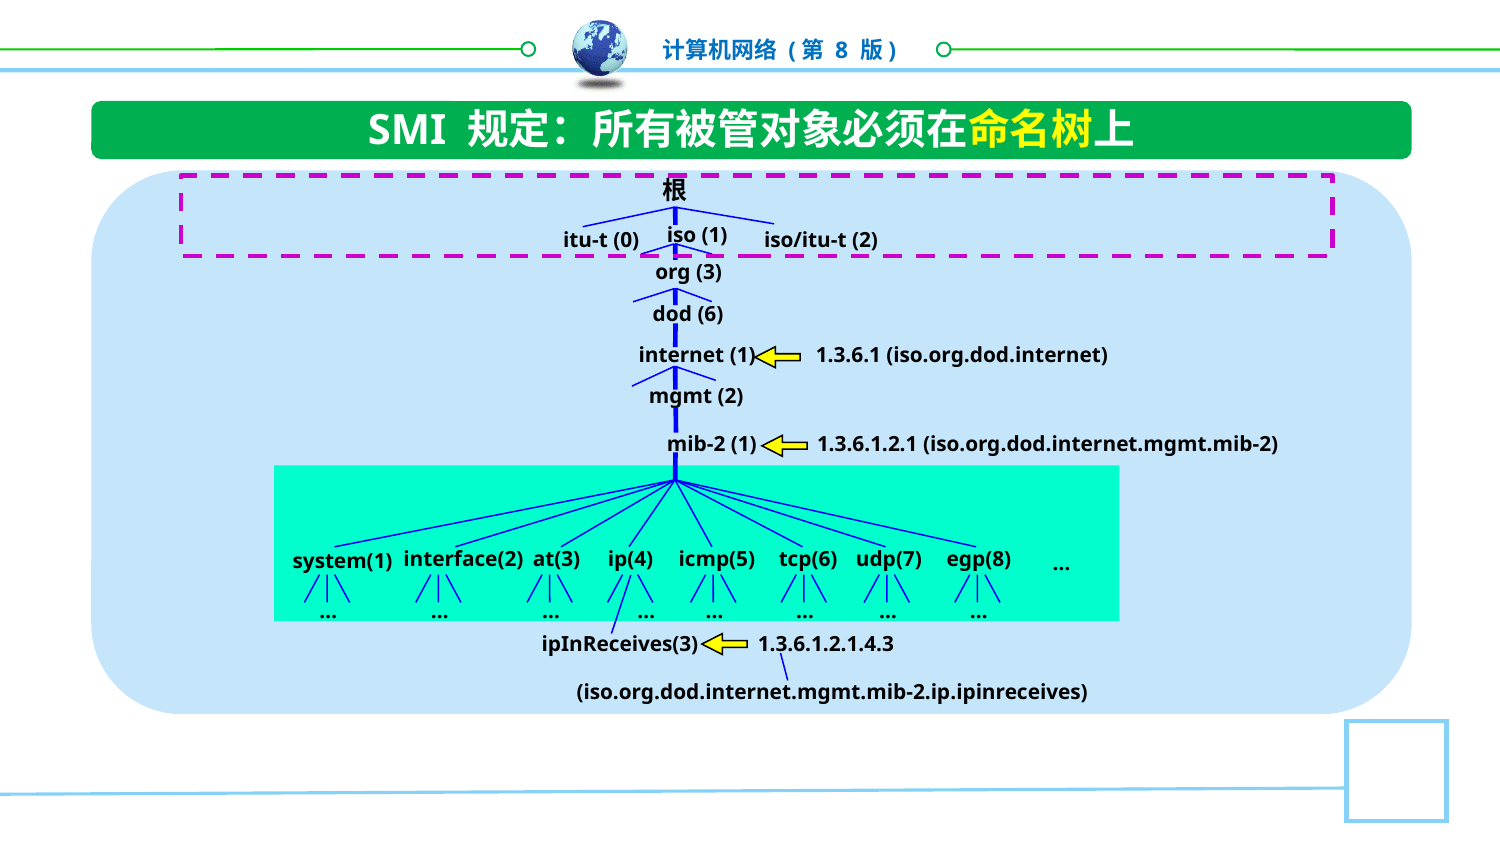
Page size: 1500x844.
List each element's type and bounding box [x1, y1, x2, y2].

text_box [91, 95, 1412, 161]
text_box [89, 167, 1414, 717]
picture [570, 18, 629, 94]
